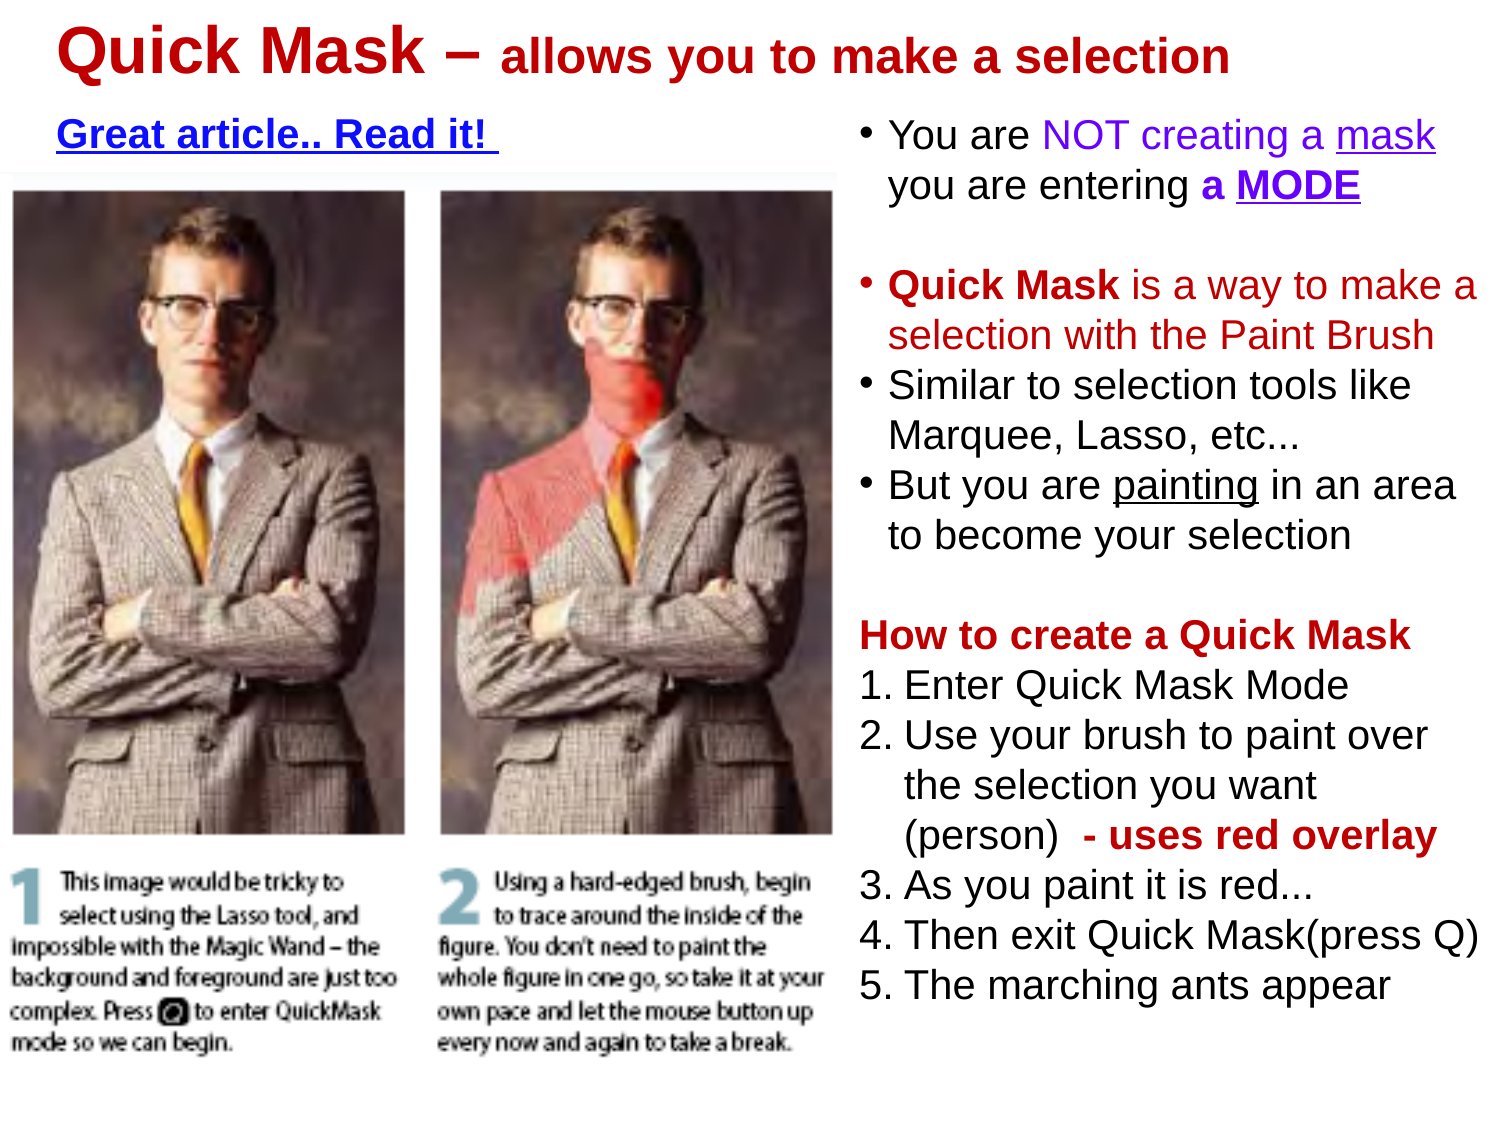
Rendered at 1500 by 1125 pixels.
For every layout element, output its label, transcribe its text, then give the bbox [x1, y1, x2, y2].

text_box You are NOT creating a mask you are entering a MODE Quick Mask is a way to make a selection with the Paint Brush Similar to selection tools like Marquee, Lasso, etc... But you are painting in an area to become your selection How to create a Quick Mask Enter Quick Mask Mode Use your brush to paint over the selection you want (person) - uses red overlay As you paint it is red... Then exit Quick Mask(press Q) The marching ants appear [844, 100, 1500, 1066]
text_box Quick Mask – allows you to make a selection Great article.. Read it! [41, 0, 1500, 215]
picture [0, 172, 838, 1095]
